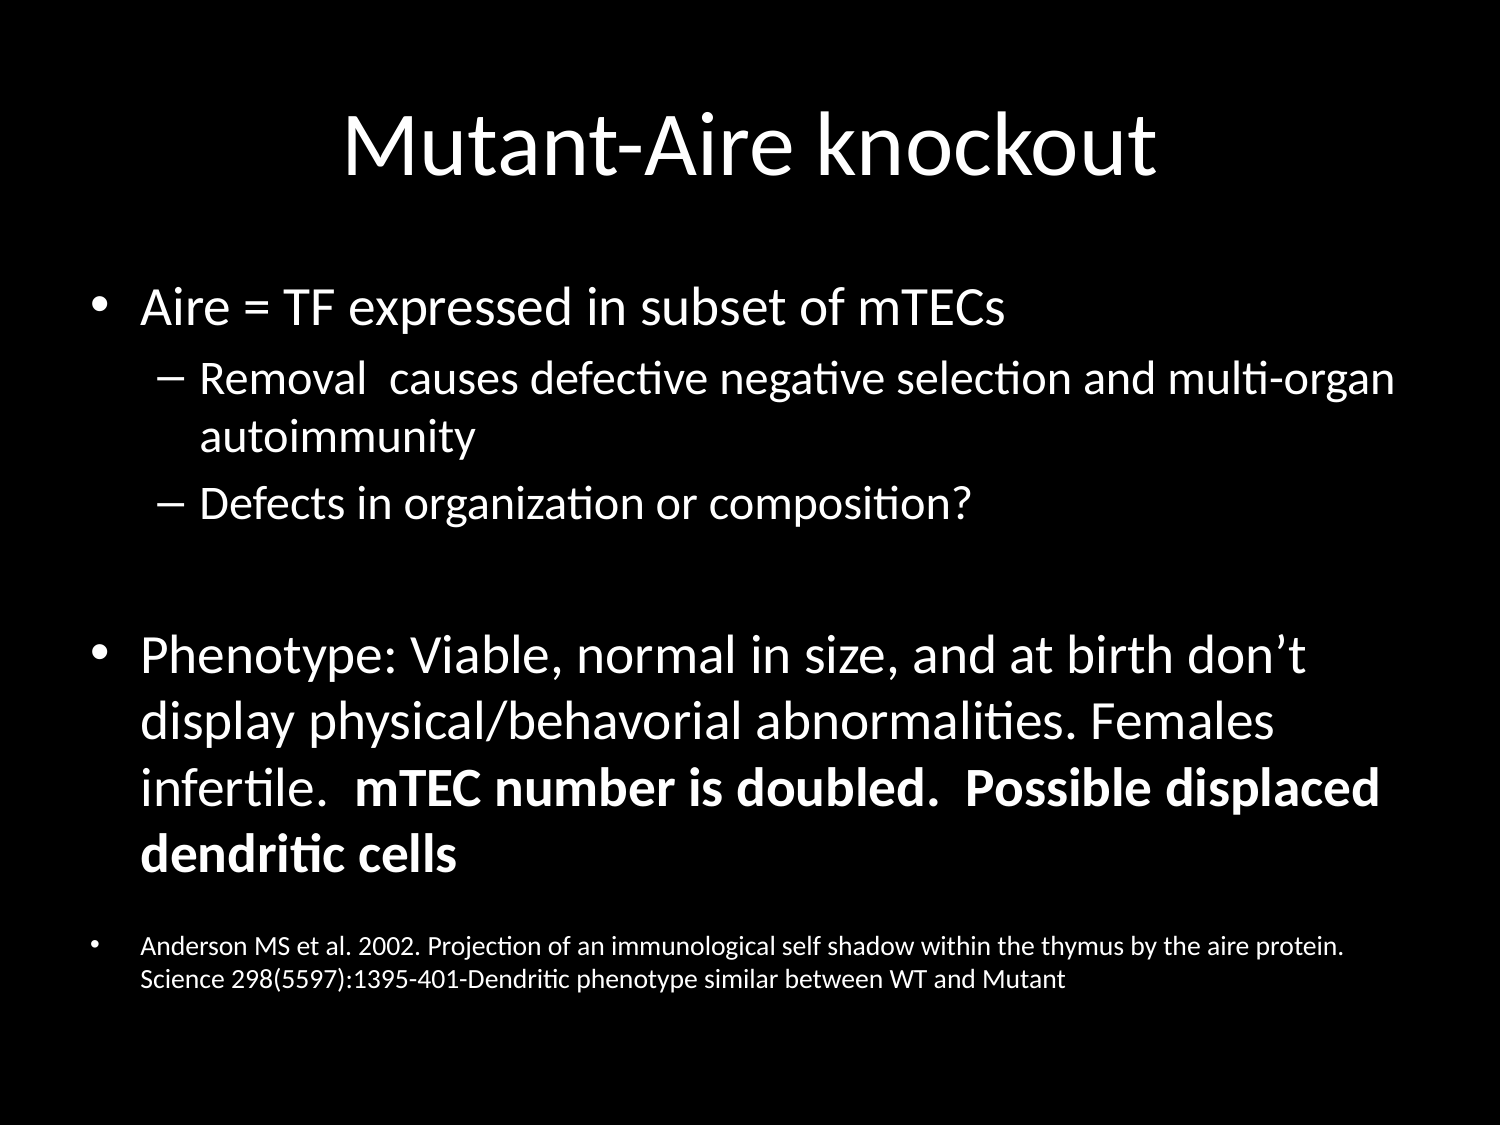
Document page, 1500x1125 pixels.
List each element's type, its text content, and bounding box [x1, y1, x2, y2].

list Aire = TF expressed in subset of mTECs Removal causes defective negative selection and multi-organ autoimmunity Defects in organization or composition? Phenotype: Viable, normal in size, and at birth don’t display physical/behavorial abnormalities. Females infertile. mTEC number is doubled. Possible displaced dendritic cells Anderson MS et al. 2002. Projection of an immunological self shadow within the thymus by the aire protein. Science 298(5597):1395-401-Dendritic phenotype similar between WT and Mutant [75, 262, 1425, 1005]
title Mutant-Aire knockout [75, 45, 1425, 233]
